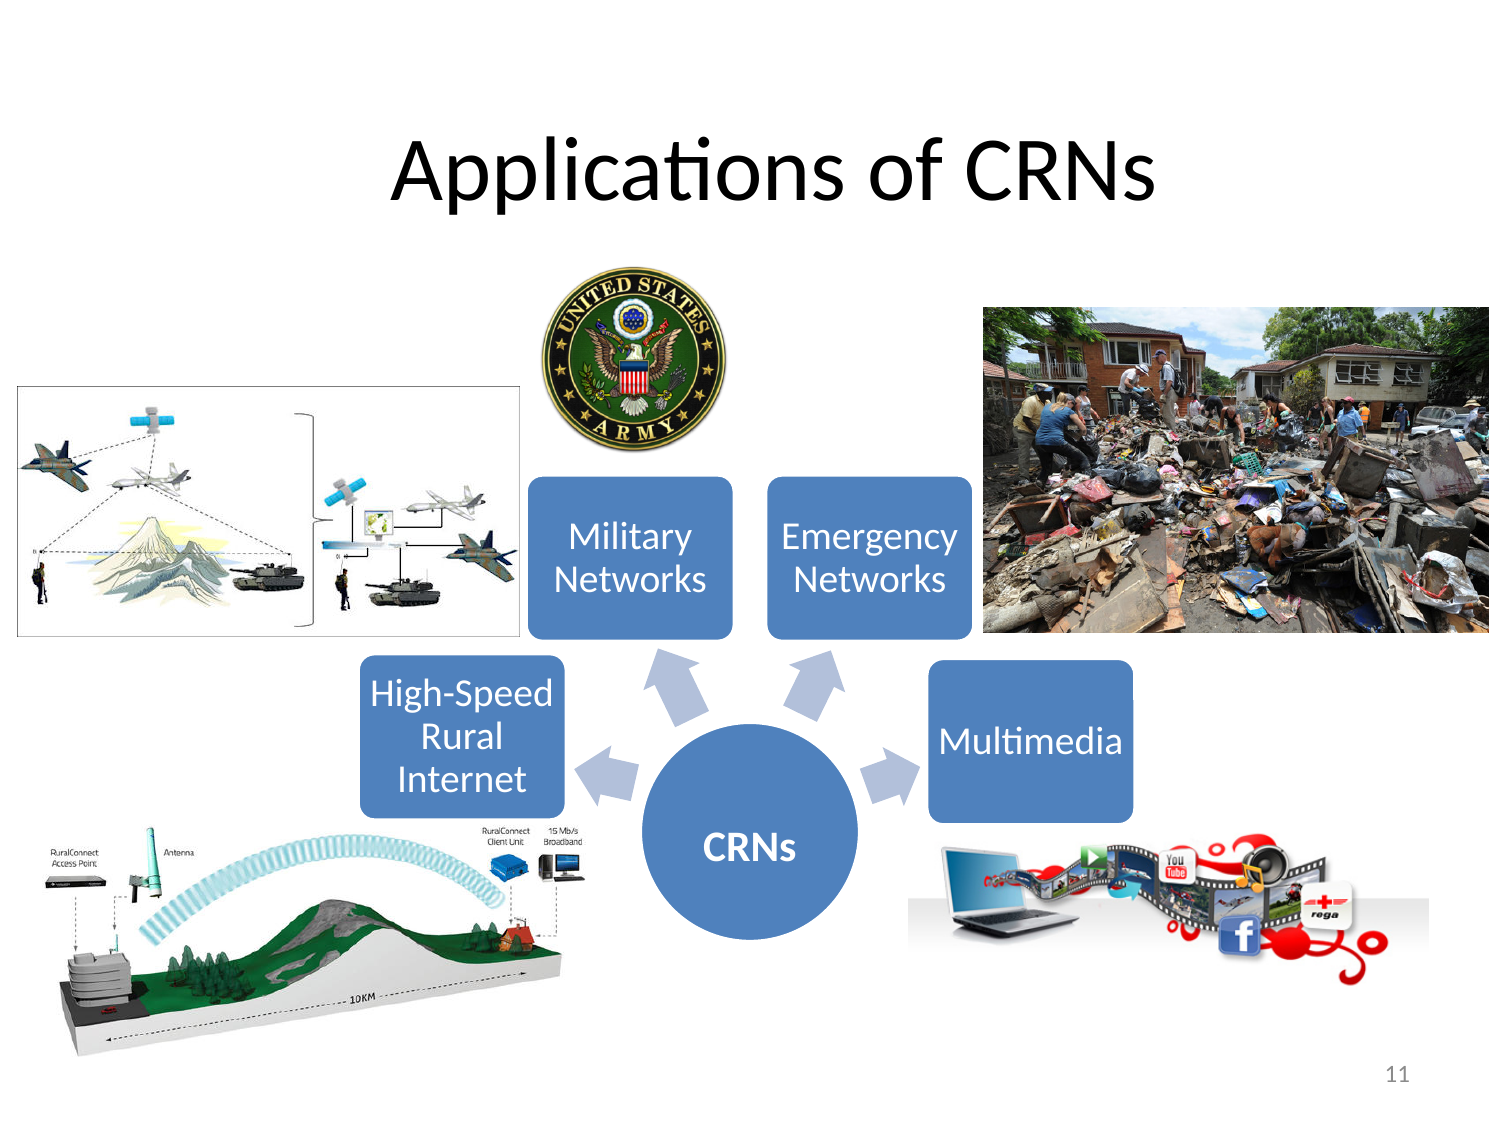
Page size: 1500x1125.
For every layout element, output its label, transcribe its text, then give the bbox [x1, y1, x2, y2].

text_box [765, 474, 975, 642]
picture [17, 385, 521, 637]
text_box [643, 649, 710, 720]
picture [41, 817, 589, 1058]
picture [983, 307, 1489, 634]
text_box [574, 745, 634, 807]
slide_number 11 [1074, 1042, 1425, 1103]
text_box Applications of CRNs [99, 70, 1450, 258]
picture [908, 815, 1429, 990]
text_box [357, 653, 567, 821]
text_box [865, 747, 921, 807]
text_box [639, 721, 861, 943]
picture [537, 262, 730, 455]
text_box [783, 650, 846, 720]
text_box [926, 657, 1136, 826]
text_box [525, 474, 735, 642]
